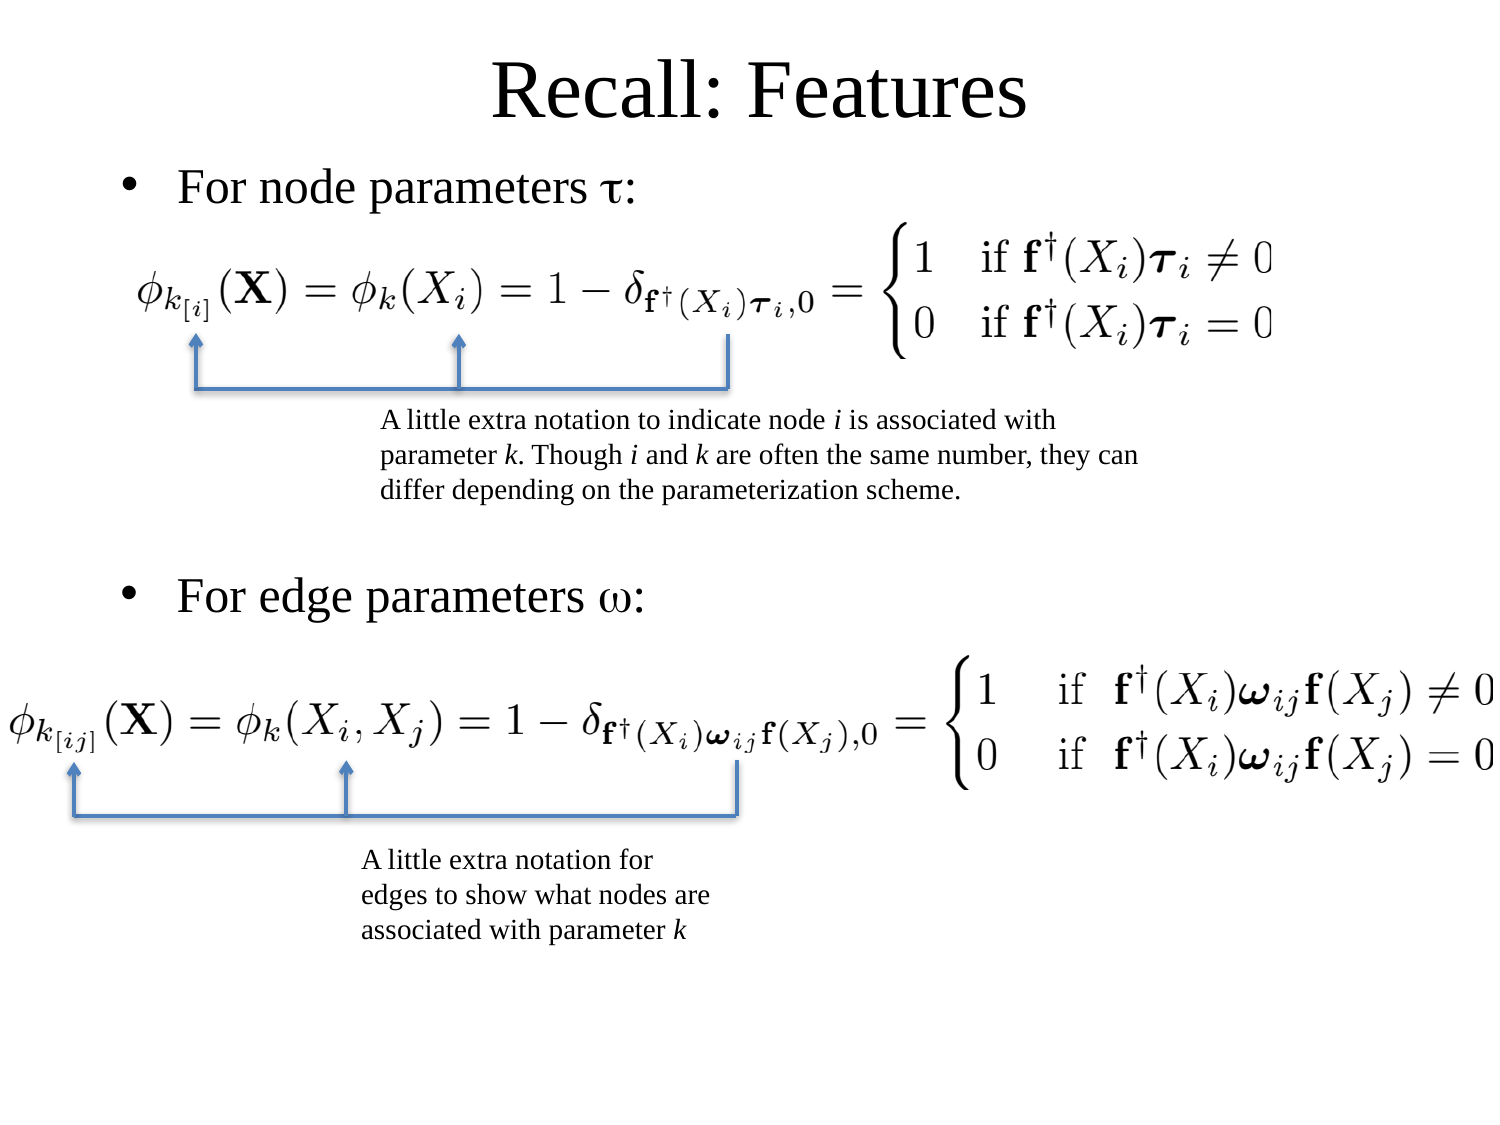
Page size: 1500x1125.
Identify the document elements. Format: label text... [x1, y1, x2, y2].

text_box A little extra notation to indicate node i is associated with parameter k. Though i and k are often the same number, they can differ depending on the parameterization scheme. [365, 393, 1155, 513]
picture [137, 221, 1272, 359]
picture [9, 653, 1494, 790]
text_box Recall: Features [475, 26, 1045, 142]
text_box A little extra notation for edges to show what nodes are associated with parameter k [346, 832, 740, 953]
text_box For node parameters t: [106, 146, 653, 221]
text_box For edge parameters w: [105, 555, 662, 631]
